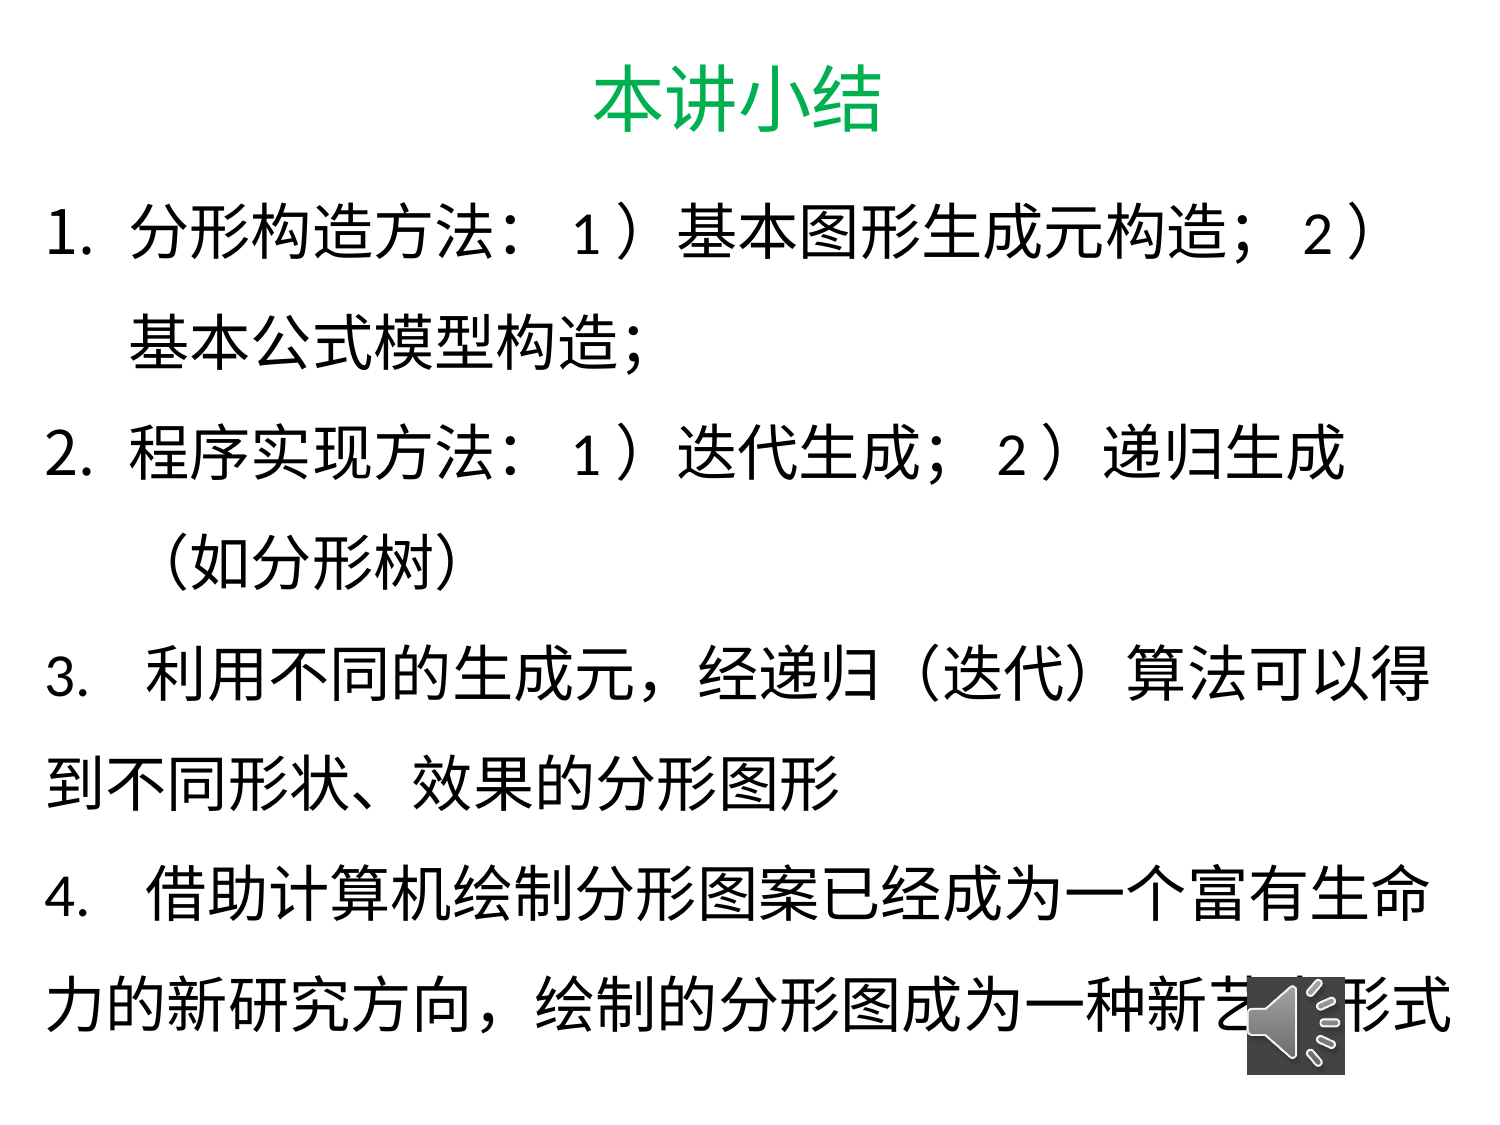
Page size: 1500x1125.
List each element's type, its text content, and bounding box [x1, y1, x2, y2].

picture [1245, 975, 1347, 1077]
title 本讲小结 [183, 45, 1294, 149]
list 分形构造方法：1）基本图形生成元构造；2）基本公式模型构造； 程序实现方法：1）迭代生成；2）递归生成（如分形树） 3. 利用不同的生成元，经递归（迭代）算法可以得到不同形状、效果的分形图形 4. 借助计算机绘制分形图案已经成为一个富有生命力的新研究方向，绘制的分形图成为一种新艺术形式 [29, 149, 1471, 1094]
